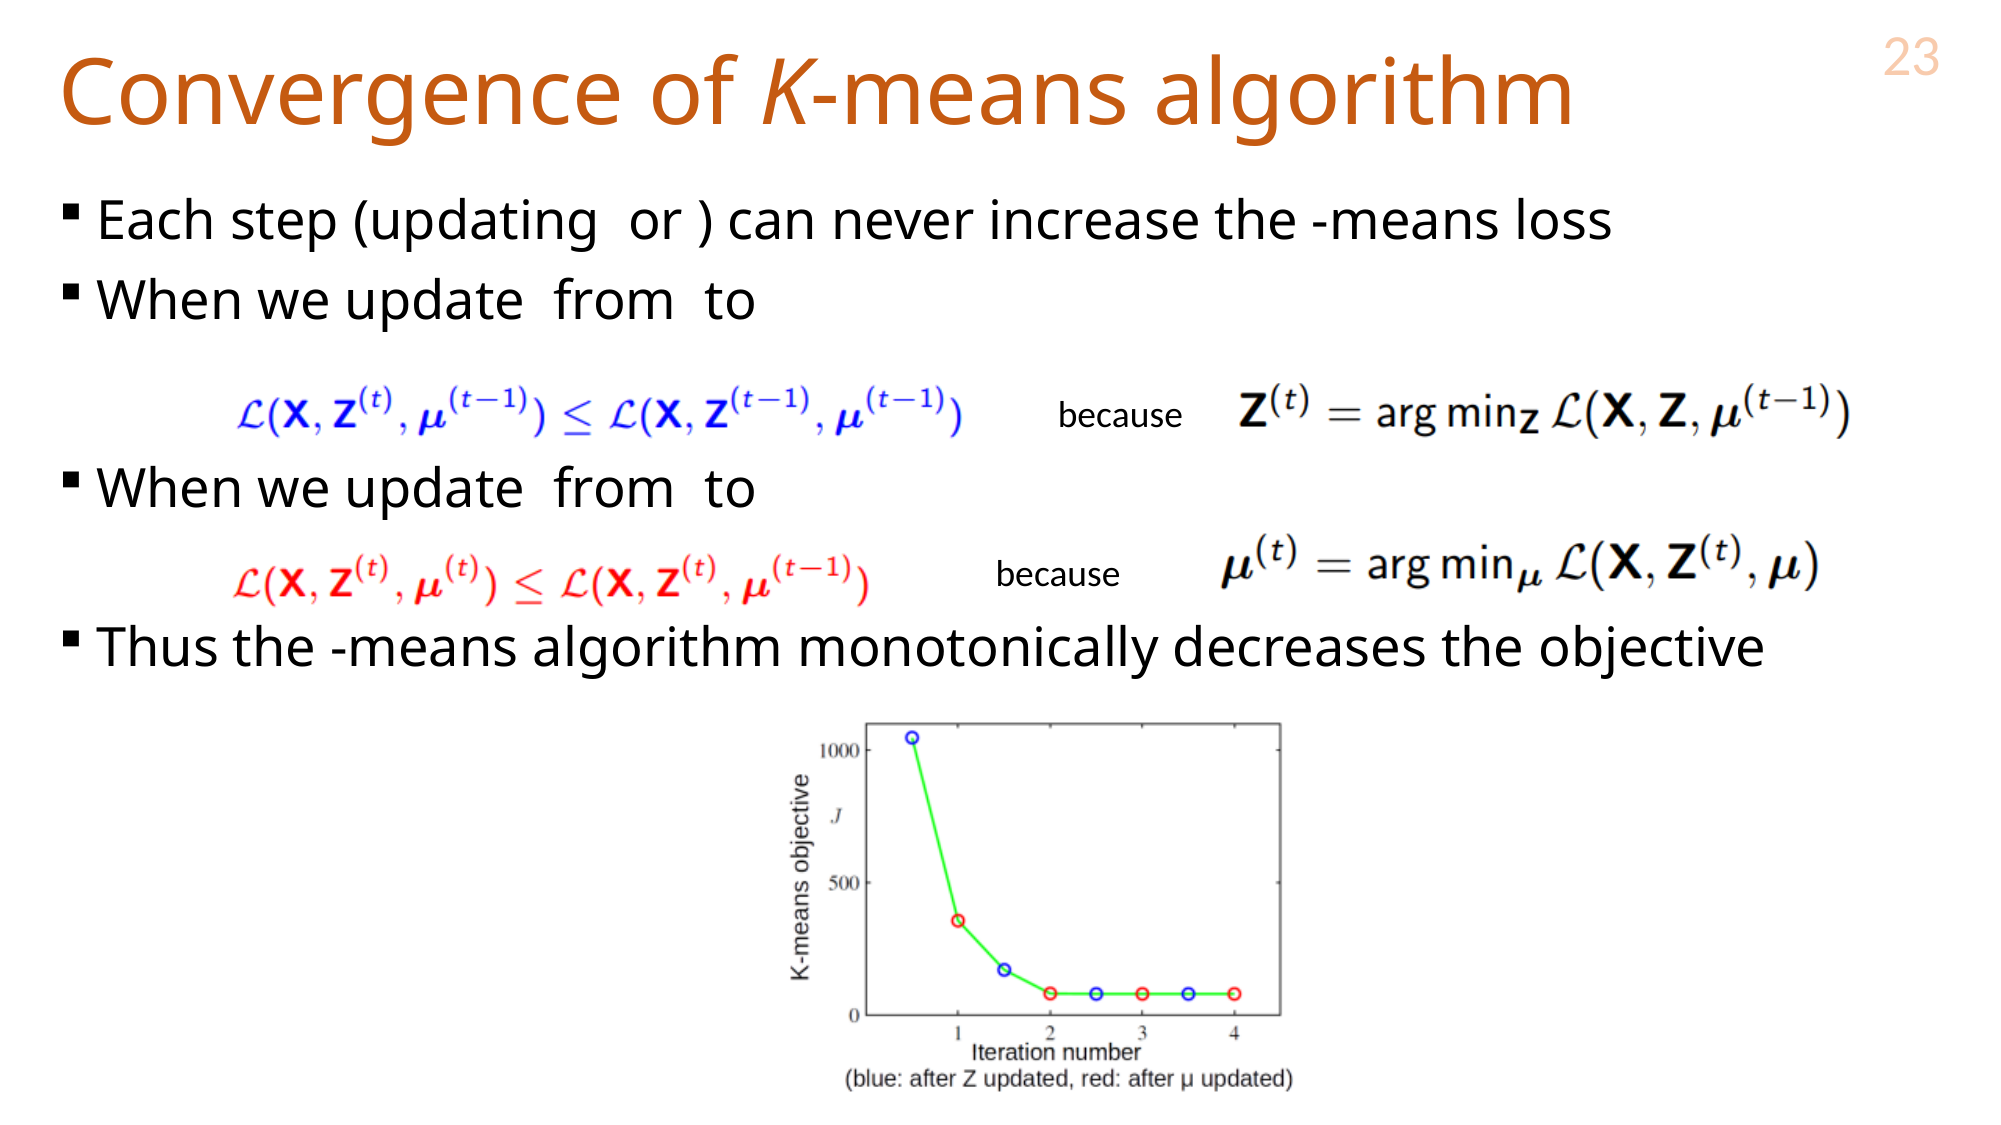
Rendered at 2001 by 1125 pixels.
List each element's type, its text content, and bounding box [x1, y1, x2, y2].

picture [227, 368, 984, 459]
text_box because [980, 541, 1136, 602]
picture [1211, 531, 1821, 594]
text_box because [1043, 382, 1199, 443]
picture [1229, 382, 1868, 443]
slide_number 23 [1857, 22, 1957, 83]
picture [769, 715, 1315, 1098]
picture [227, 541, 875, 622]
title Convergence of K-means algorithm [43, 27, 1970, 163]
